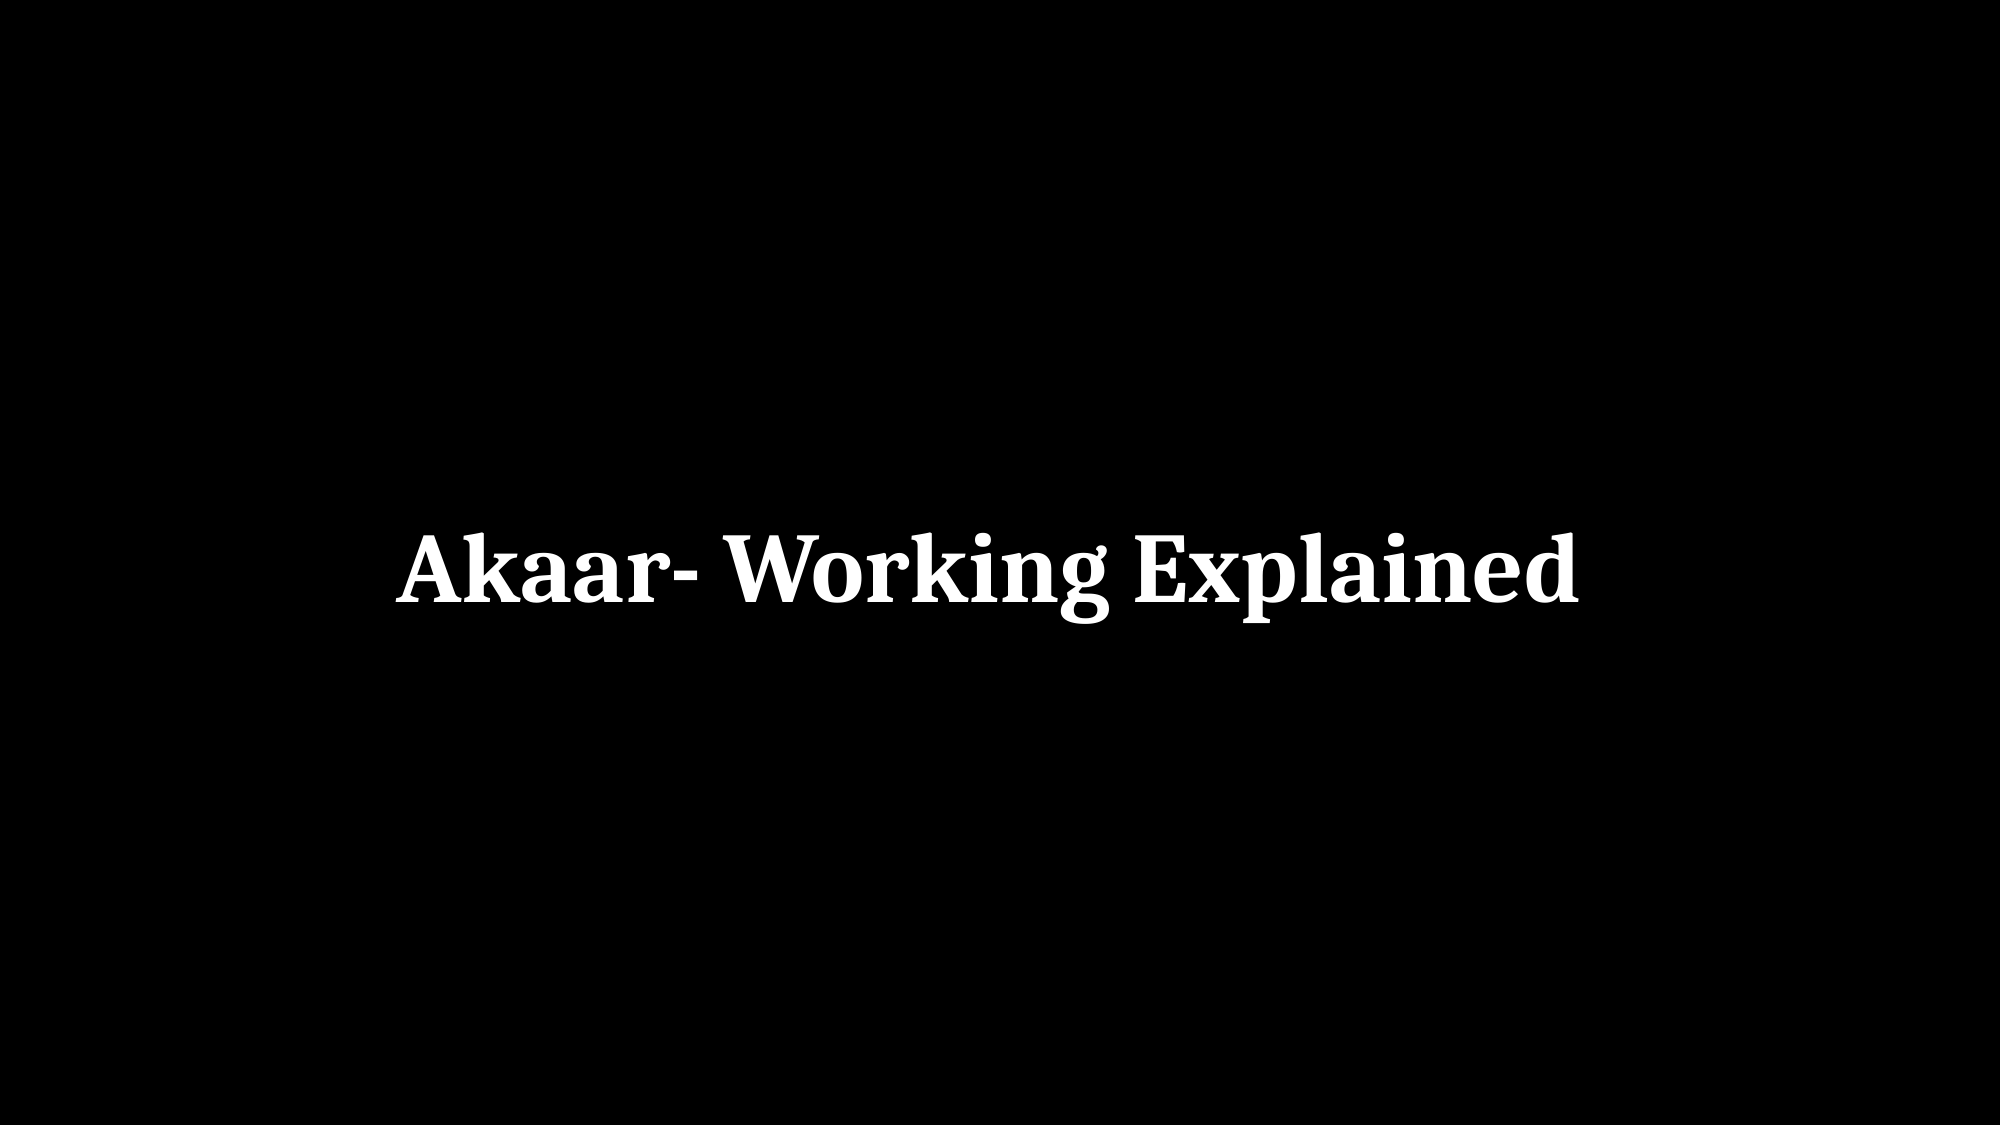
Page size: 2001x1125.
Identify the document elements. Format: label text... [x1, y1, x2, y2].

text_box Akaar- Working Explained [0, 0, 2000, 1125]
